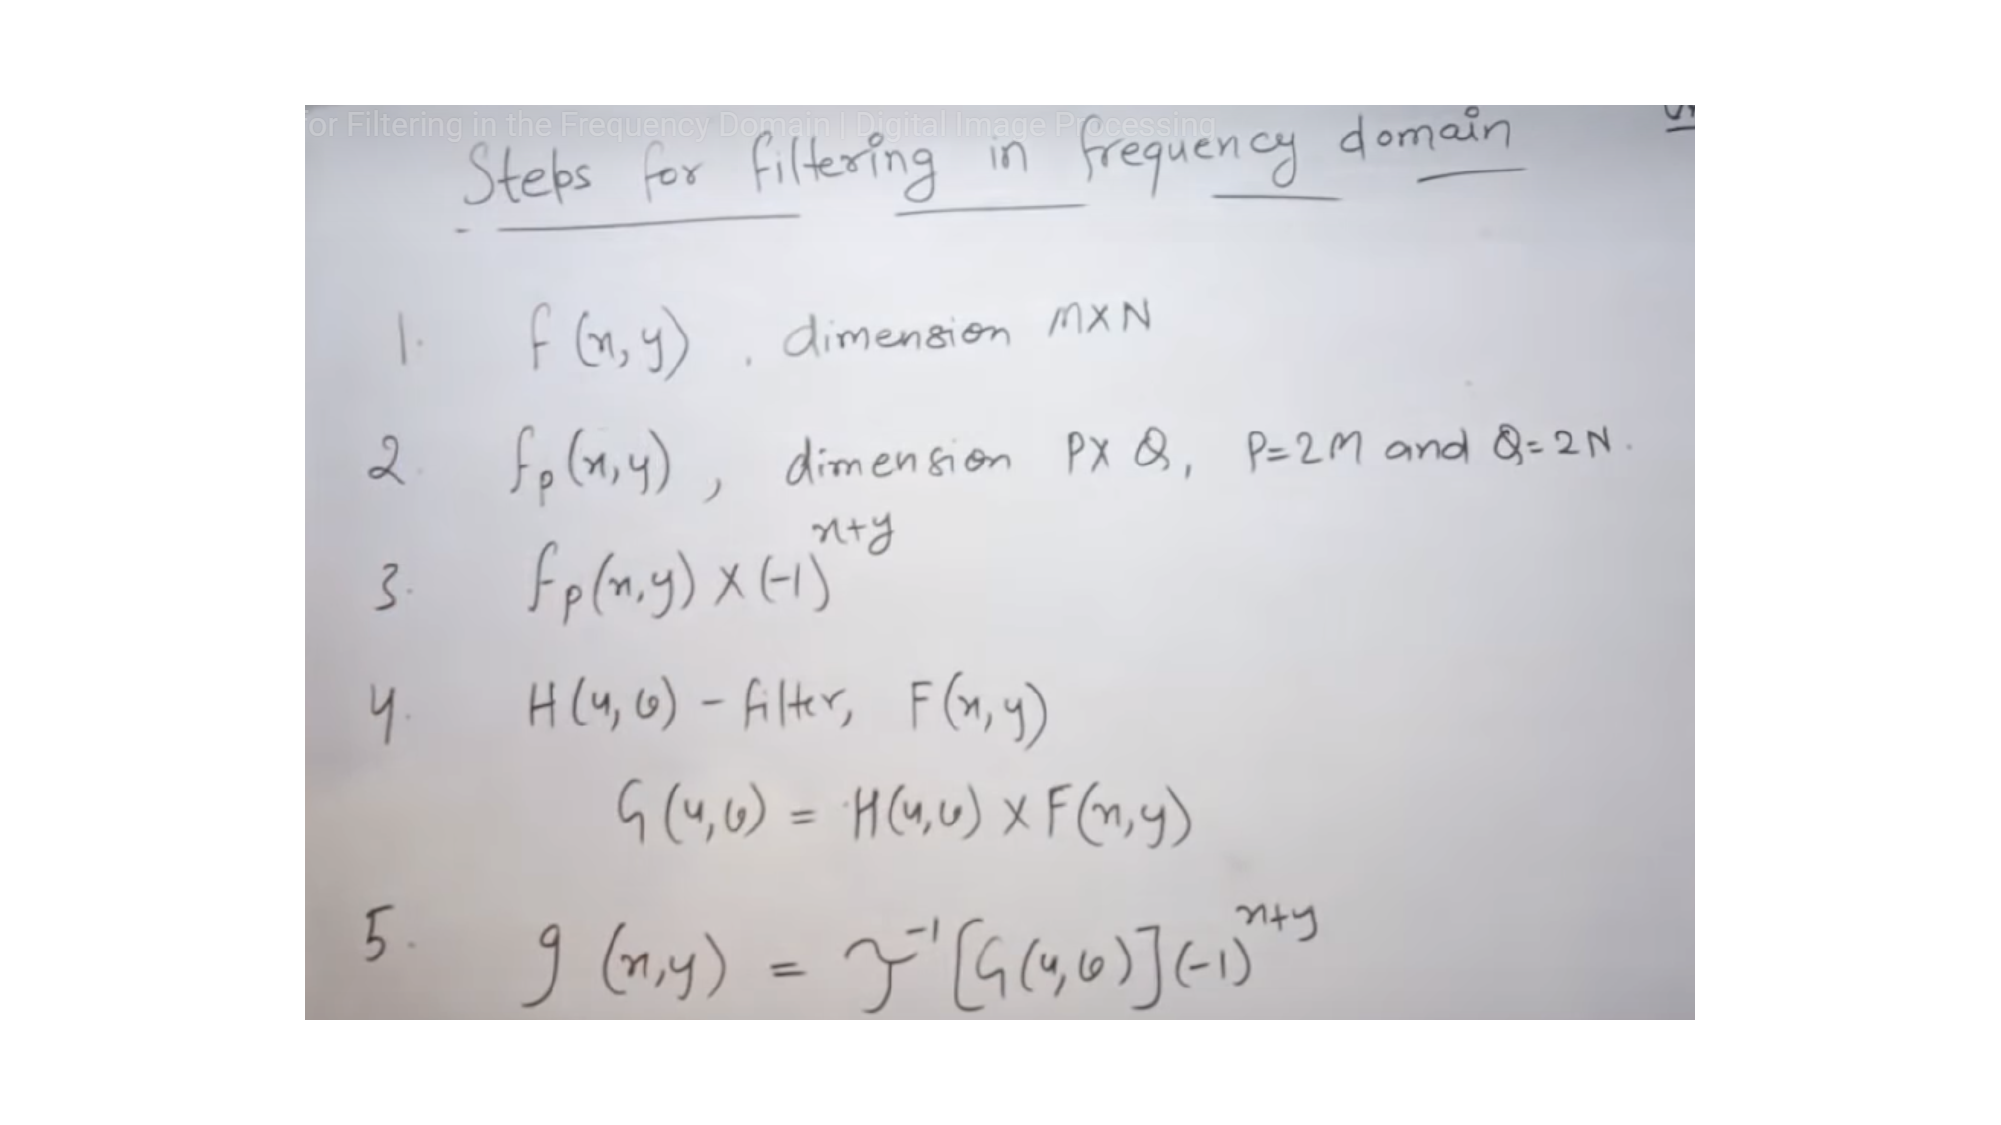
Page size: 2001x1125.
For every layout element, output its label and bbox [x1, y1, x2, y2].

list [304, 105, 1695, 1020]
